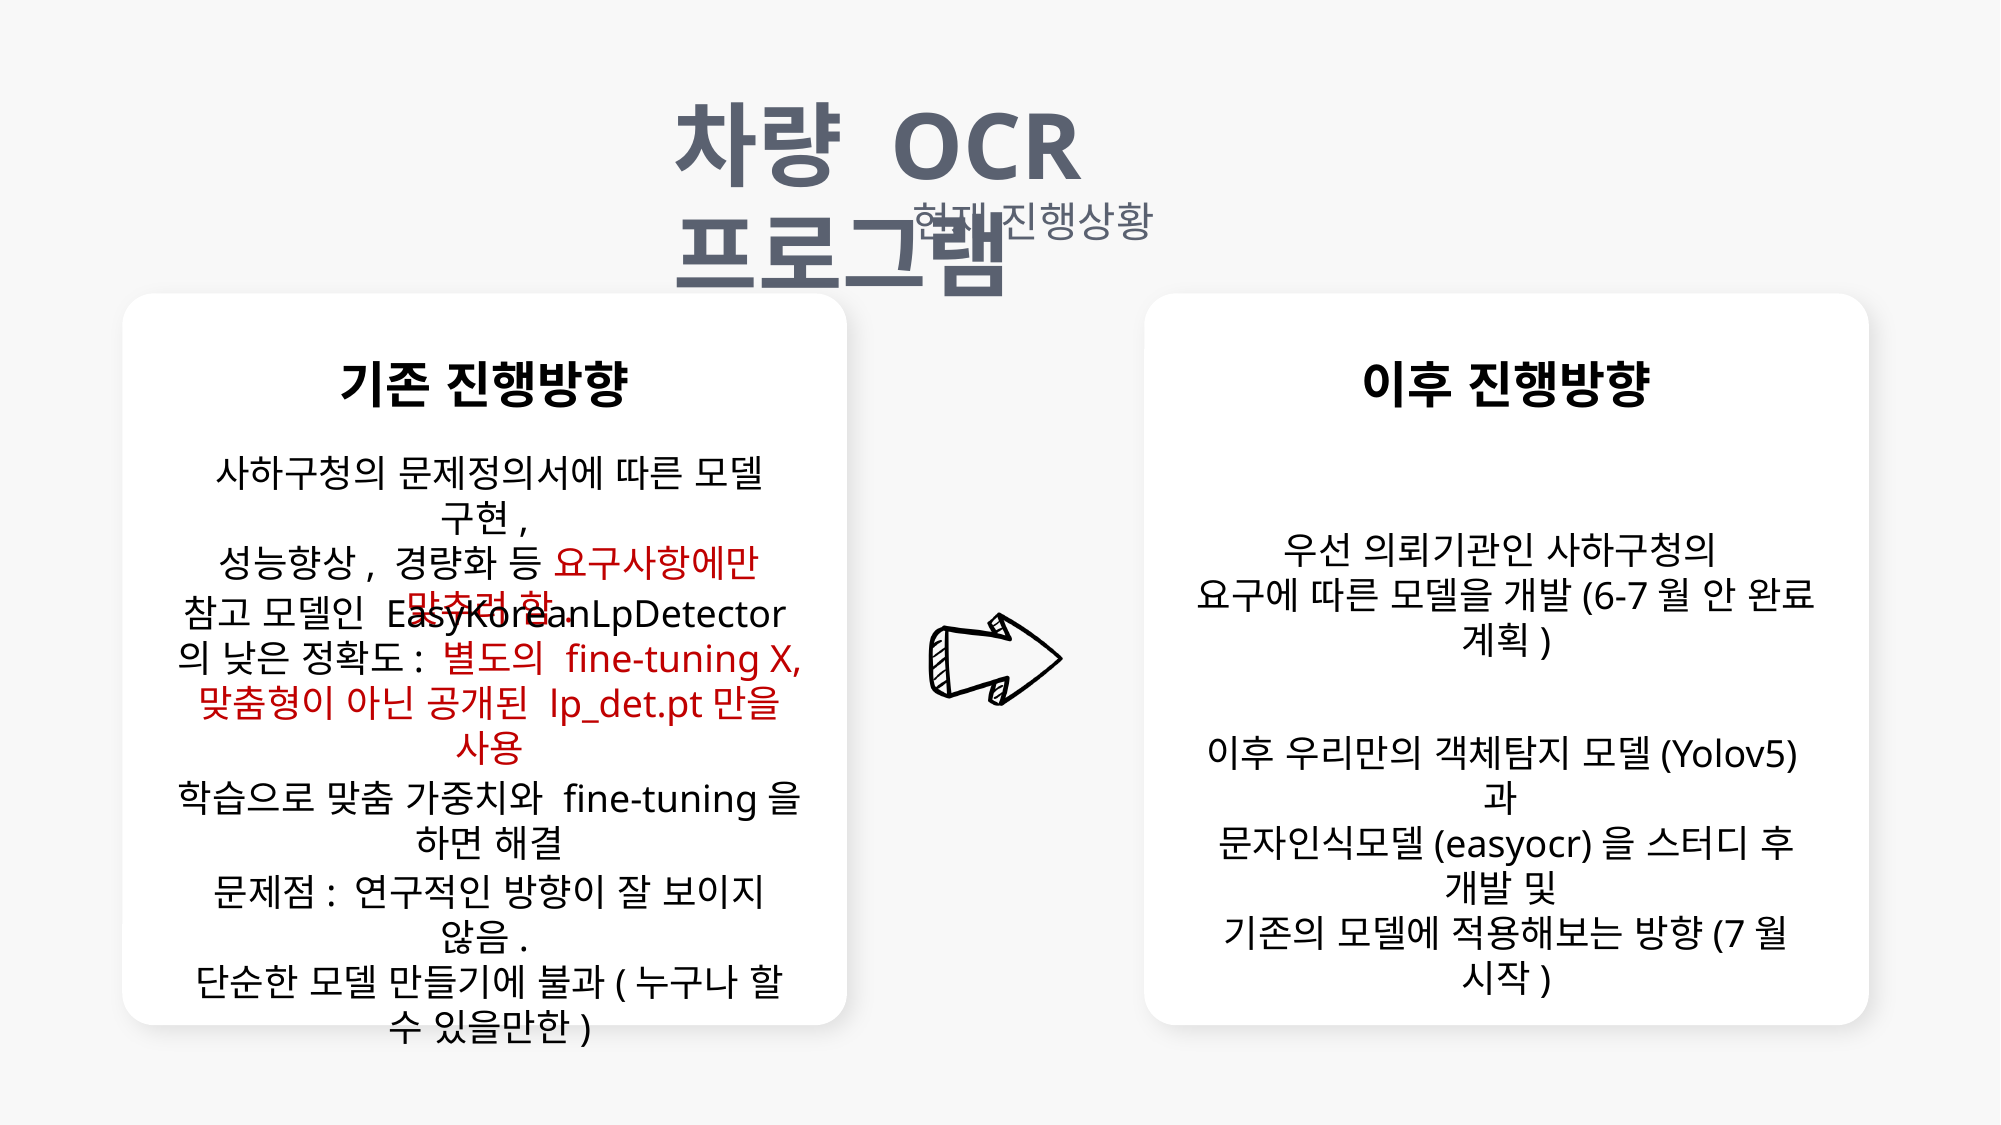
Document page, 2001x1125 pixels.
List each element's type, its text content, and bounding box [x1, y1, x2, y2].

text_box 참고 모델인 EasyKoreanLpDetector의 낮은 정확도: 별도의 fine-tuning X, 맞춤형이 아닌 공개된 lp_det.pt만을 사용 [160, 582, 819, 767]
text_box 학습으로 맞춤 가중치와 fine-tuning을 하면 해결 [147, 767, 832, 873]
text_box 이후 우리만의 객체탐지 모델(Yolov5)과 문자인식모델(easyocr)을 스터디 후 개발 및 기존의 모델에 적용해보는 방향(7월 시작) [1177, 723, 1836, 1008]
text_box 사하구청의 문제정의서에 따른 모델 구현, 성능향상, 경량화 등 요구사항에만 맞추려 함. [160, 442, 819, 582]
text_box 기존 진행방향 [229, 346, 740, 422]
text_box [1142, 291, 1871, 1027]
text_box 우선 의뢰기관인 사하구청의 요구에 따른 모델을 개발(6-7월 안 완료 계획) [1160, 519, 1853, 669]
text_box 문제점: 연구적인 방향이 잘 보이지 않음. 단순한 모델 만들기에 불과(누구나 할 수 있을만한) [160, 873, 819, 1057]
text_box 이후 진행방향 [1251, 346, 1762, 422]
text_box 차량 OCR 프로그램 [658, 80, 1342, 316]
text_box 현재 진행상황 [897, 188, 1207, 254]
picture [896, 559, 1095, 758]
text_box [120, 291, 849, 1027]
